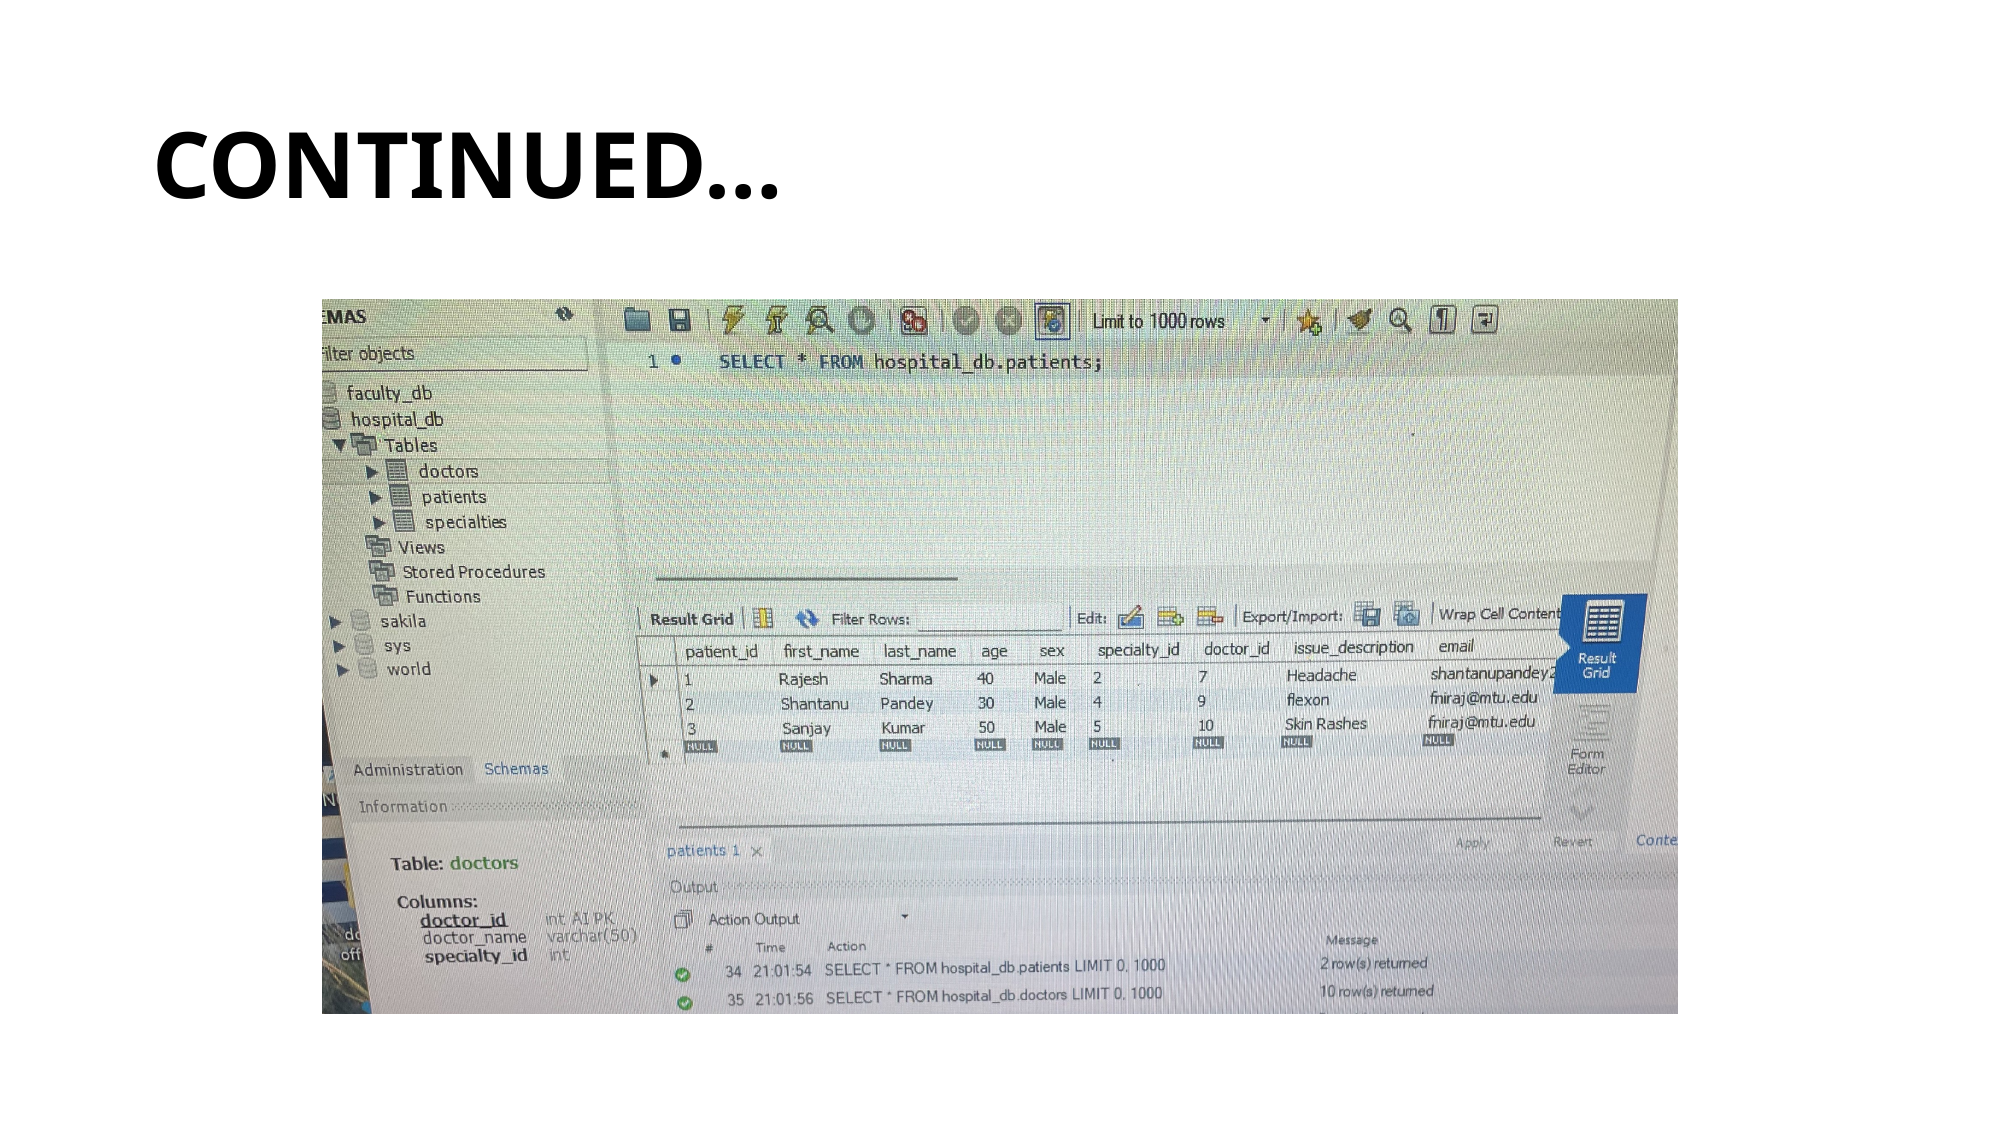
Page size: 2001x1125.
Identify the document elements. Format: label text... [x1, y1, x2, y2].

title CONTINUED… [137, 59, 1863, 278]
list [322, 299, 1678, 1014]
